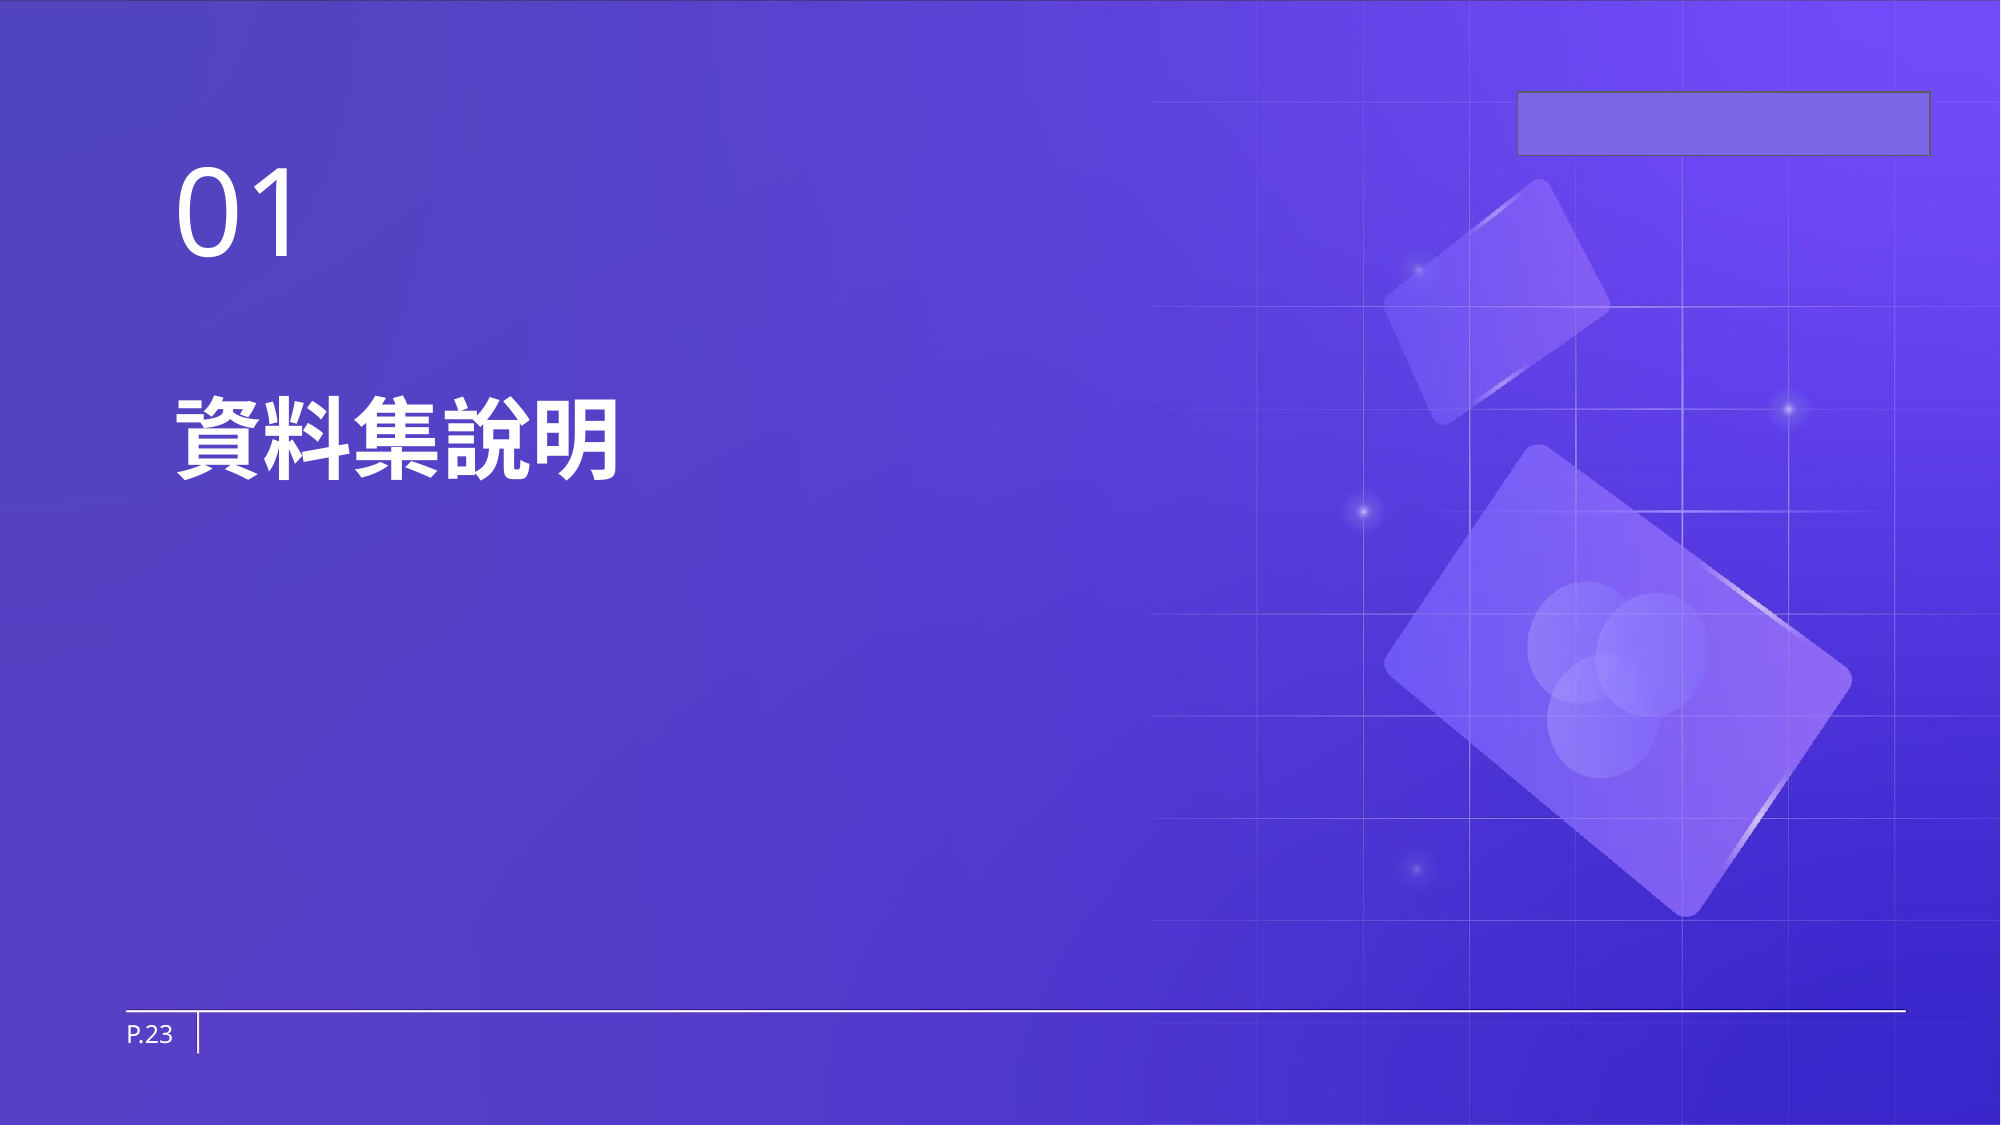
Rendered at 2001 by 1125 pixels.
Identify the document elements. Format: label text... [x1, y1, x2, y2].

list 01 [158, 132, 1353, 302]
text_box [1517, 92, 1931, 156]
title 資料集說明 [158, 396, 1831, 491]
slide_number P.‹#› [111, 1016, 204, 1055]
picture [0, 0, 2001, 1125]
